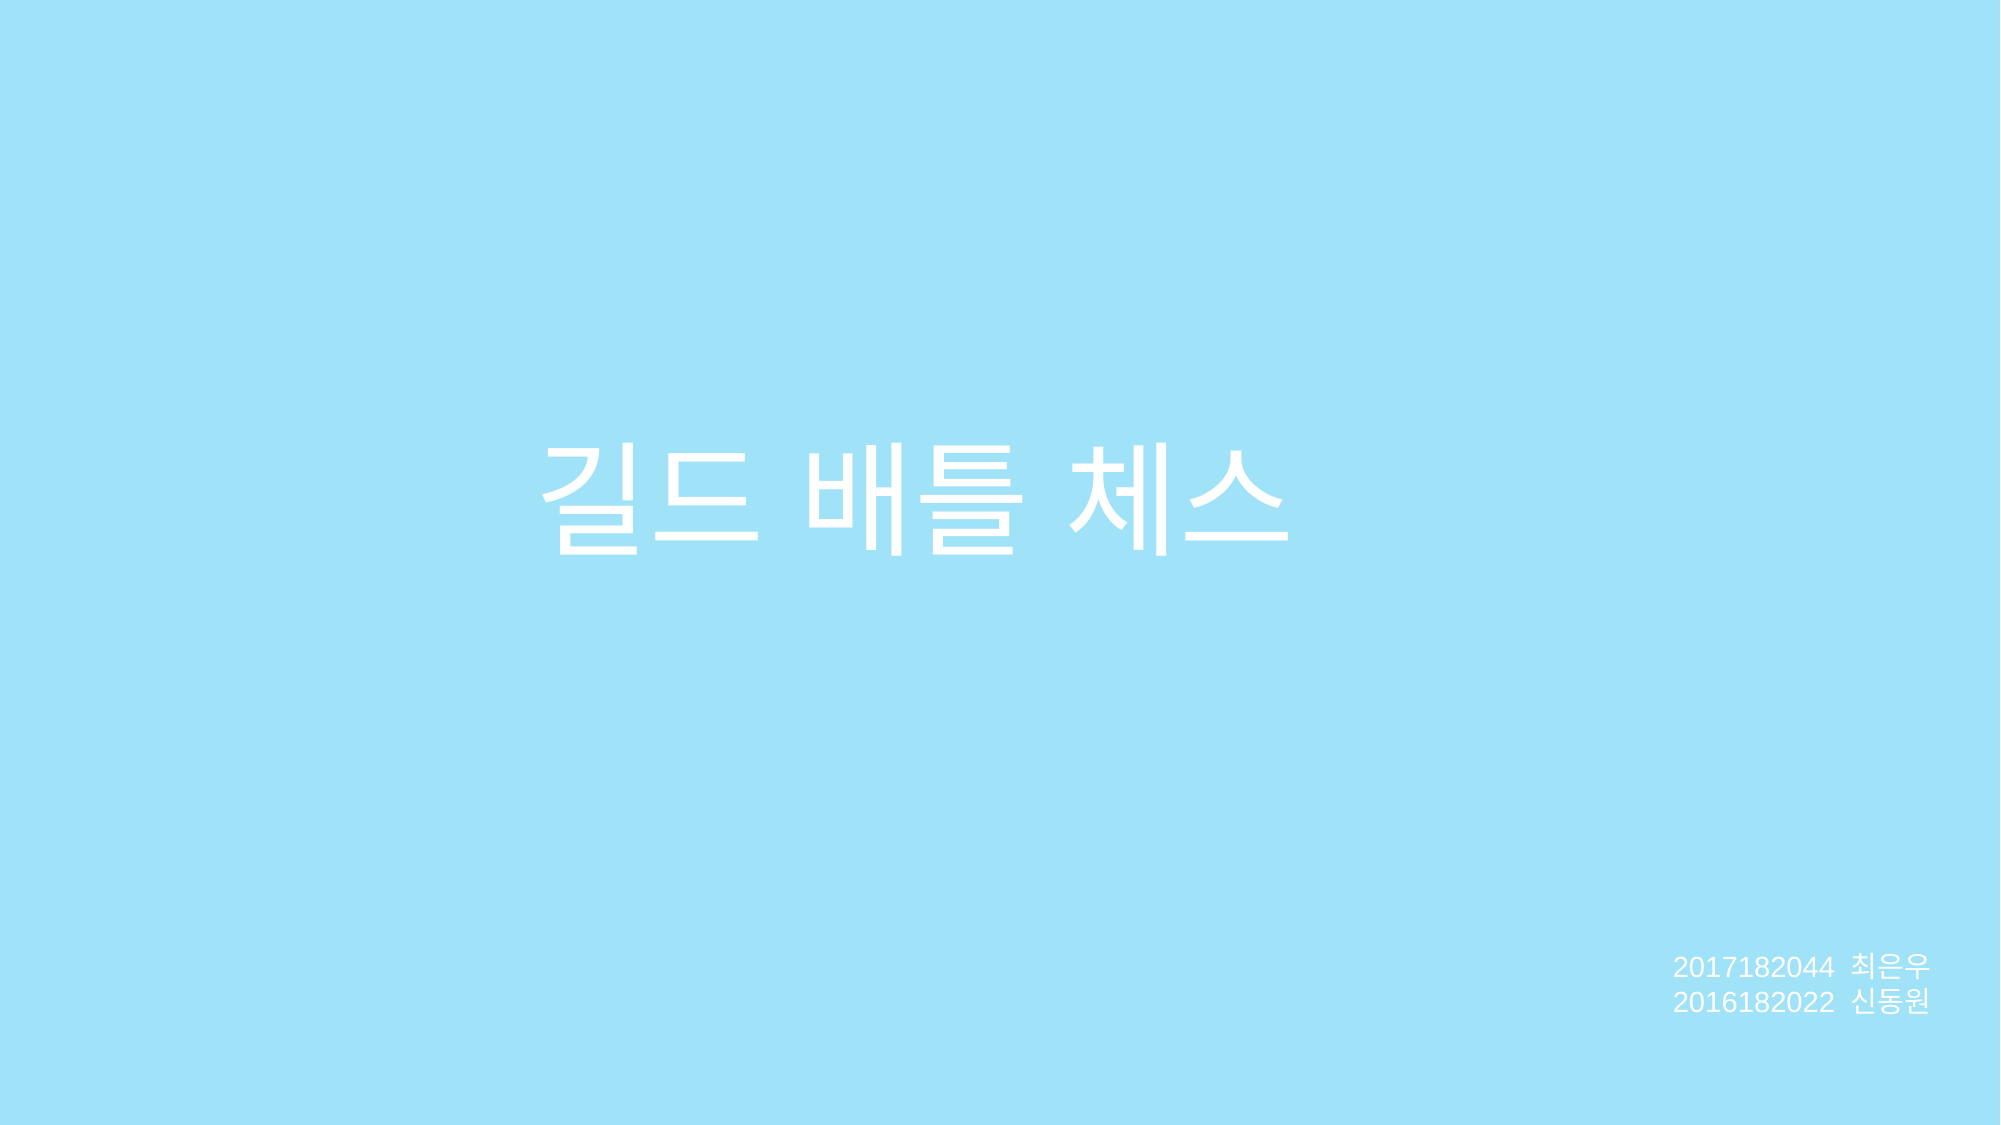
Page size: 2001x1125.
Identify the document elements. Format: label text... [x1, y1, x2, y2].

text_box 길드 배틀 체스 [368, 413, 1461, 666]
text_box 2017182044 최은우 2016182022 신동원 [1658, 940, 1947, 1026]
